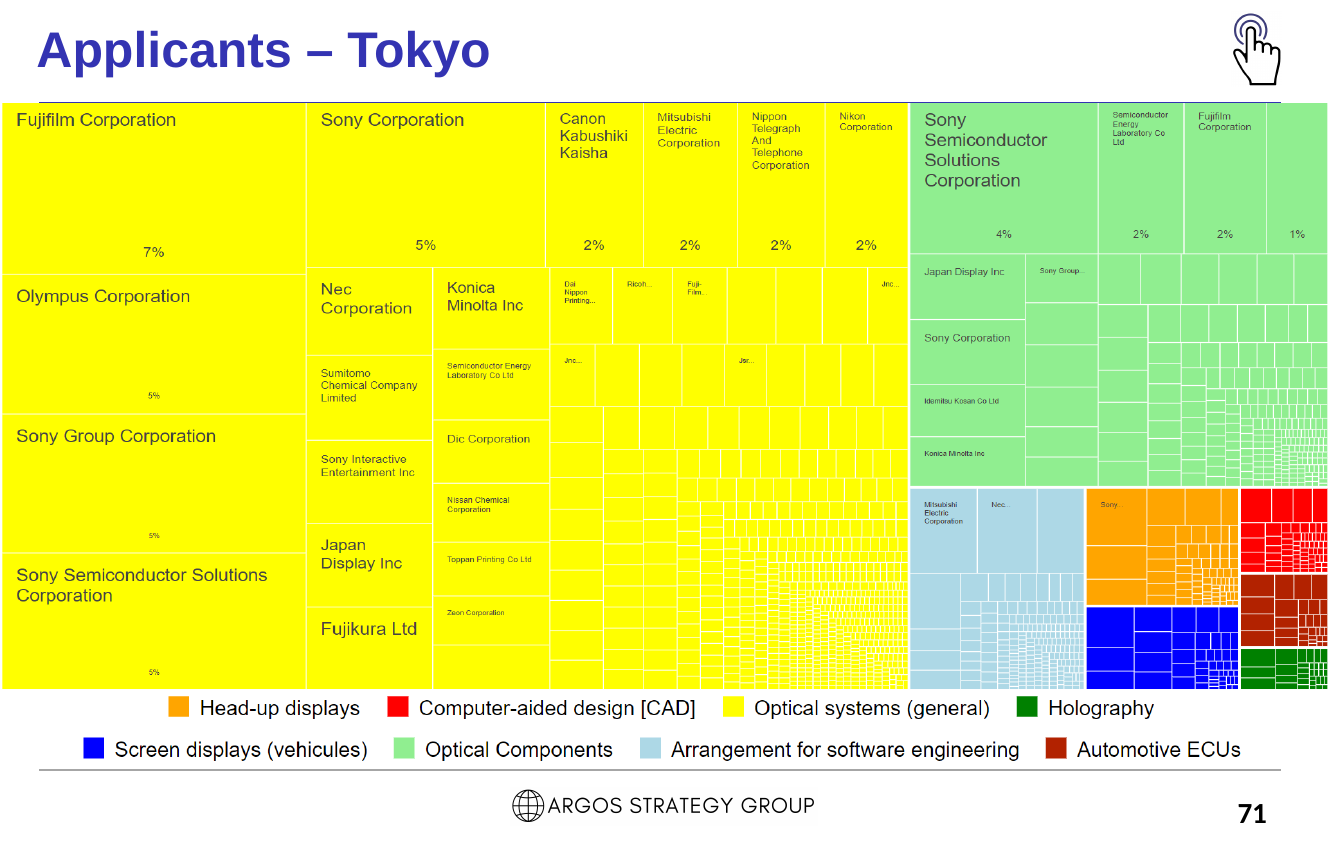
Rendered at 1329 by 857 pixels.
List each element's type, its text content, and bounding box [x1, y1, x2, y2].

picture [1231, 11, 1282, 88]
text_box 71 [1226, 788, 1282, 829]
title Applicants – Tokyo [0, 0, 1296, 96]
picture [0, 102, 1329, 763]
picture [510, 787, 819, 827]
